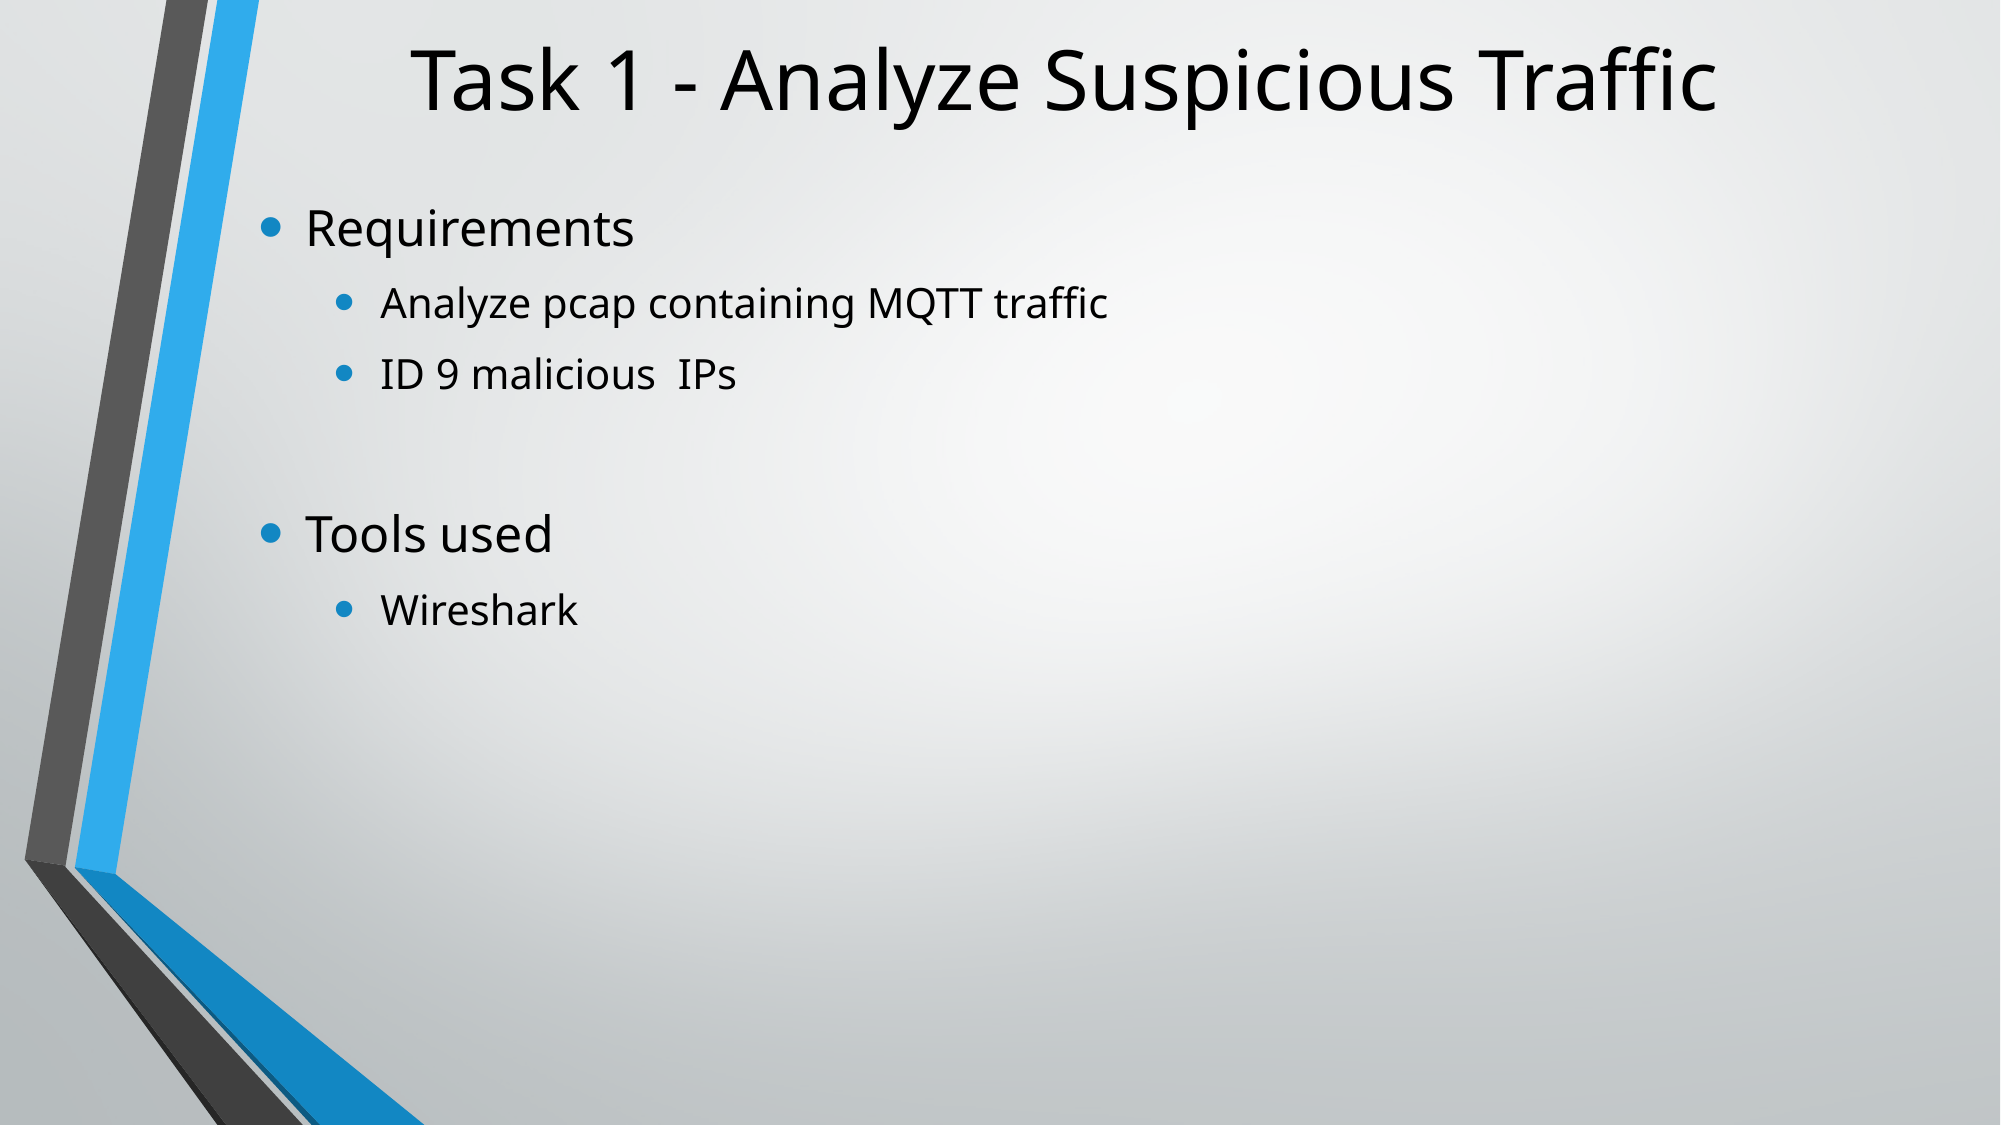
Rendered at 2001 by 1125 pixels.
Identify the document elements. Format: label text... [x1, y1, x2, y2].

title Task 1 - Analyze Suspicious Traffic [243, 0, 1887, 154]
list Requirements Analyze pcap containing MQTT traffic ID 9 malicious IPs Tools used Wireshark [243, 188, 1887, 950]
